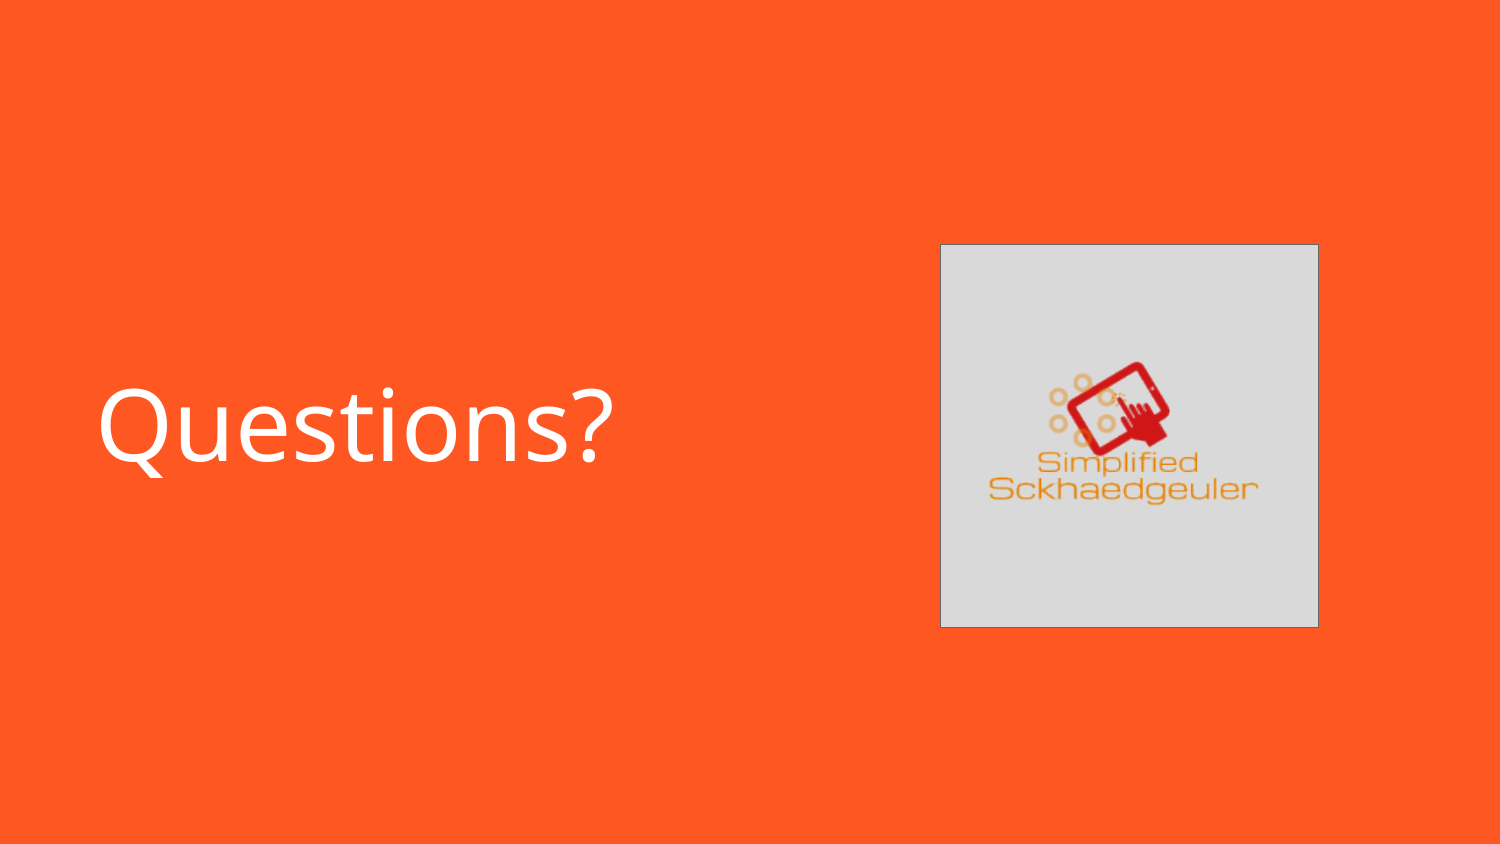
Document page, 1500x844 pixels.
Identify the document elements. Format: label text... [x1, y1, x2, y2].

title Questions? [80, 86, 1013, 758]
picture [954, 260, 1305, 612]
text_box [940, 244, 1319, 628]
